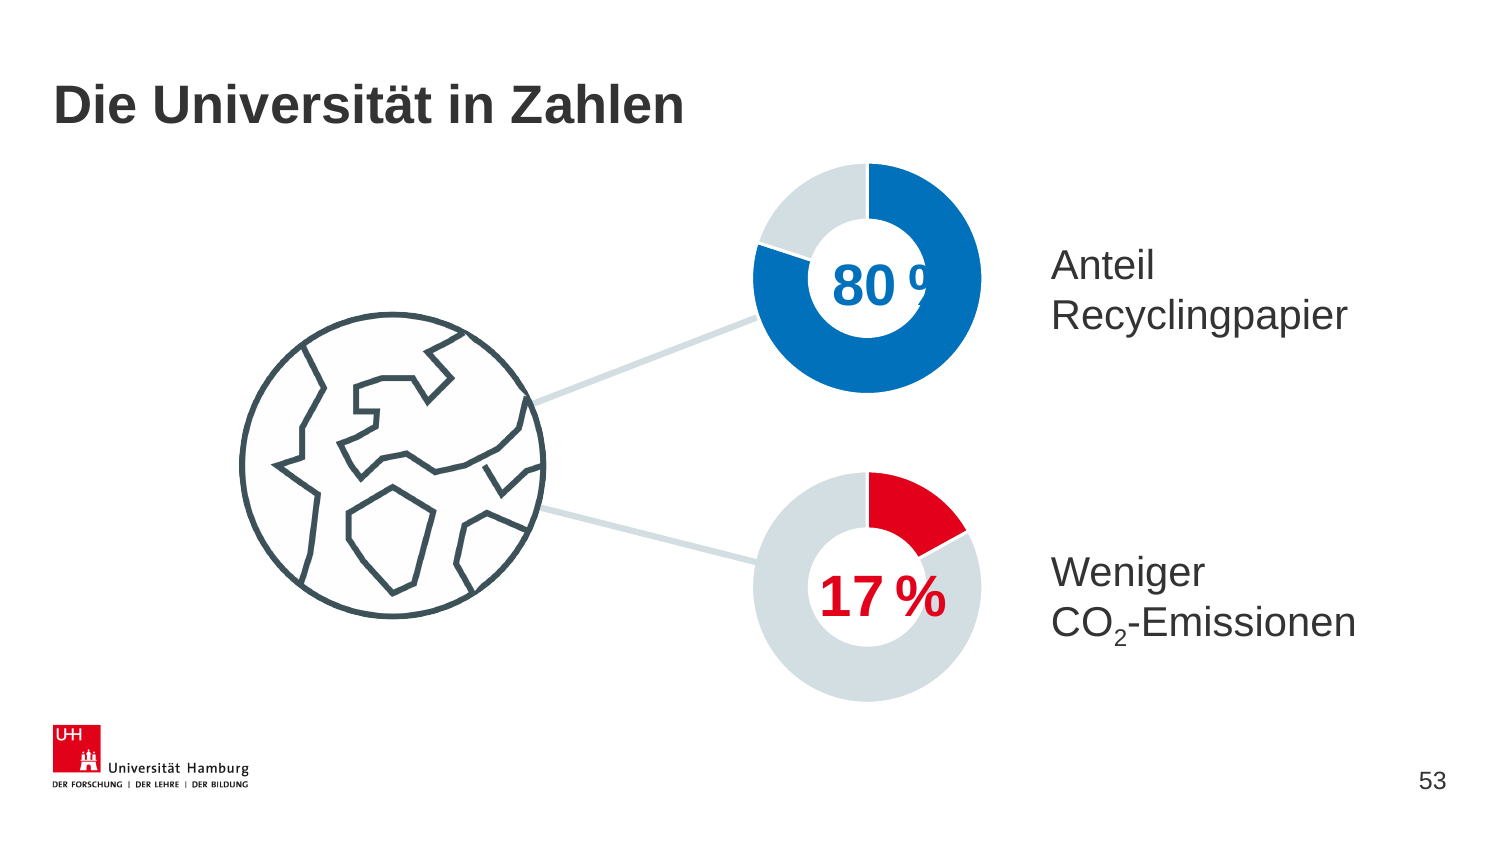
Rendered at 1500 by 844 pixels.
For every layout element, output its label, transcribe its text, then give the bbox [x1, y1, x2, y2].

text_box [557, 315, 762, 407]
picture [5, 677, 296, 812]
title Die Universität in Zahlen [53, 55, 1447, 151]
picture [218, 305, 557, 633]
text_box Weniger CO2-Emissionen [1036, 537, 1375, 659]
chart [749, 469, 987, 706]
slide_number 53 [1338, 757, 1447, 803]
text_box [557, 503, 762, 564]
text_box Anteil Recyclingpapier [1036, 230, 1375, 346]
chart [749, 160, 987, 397]
